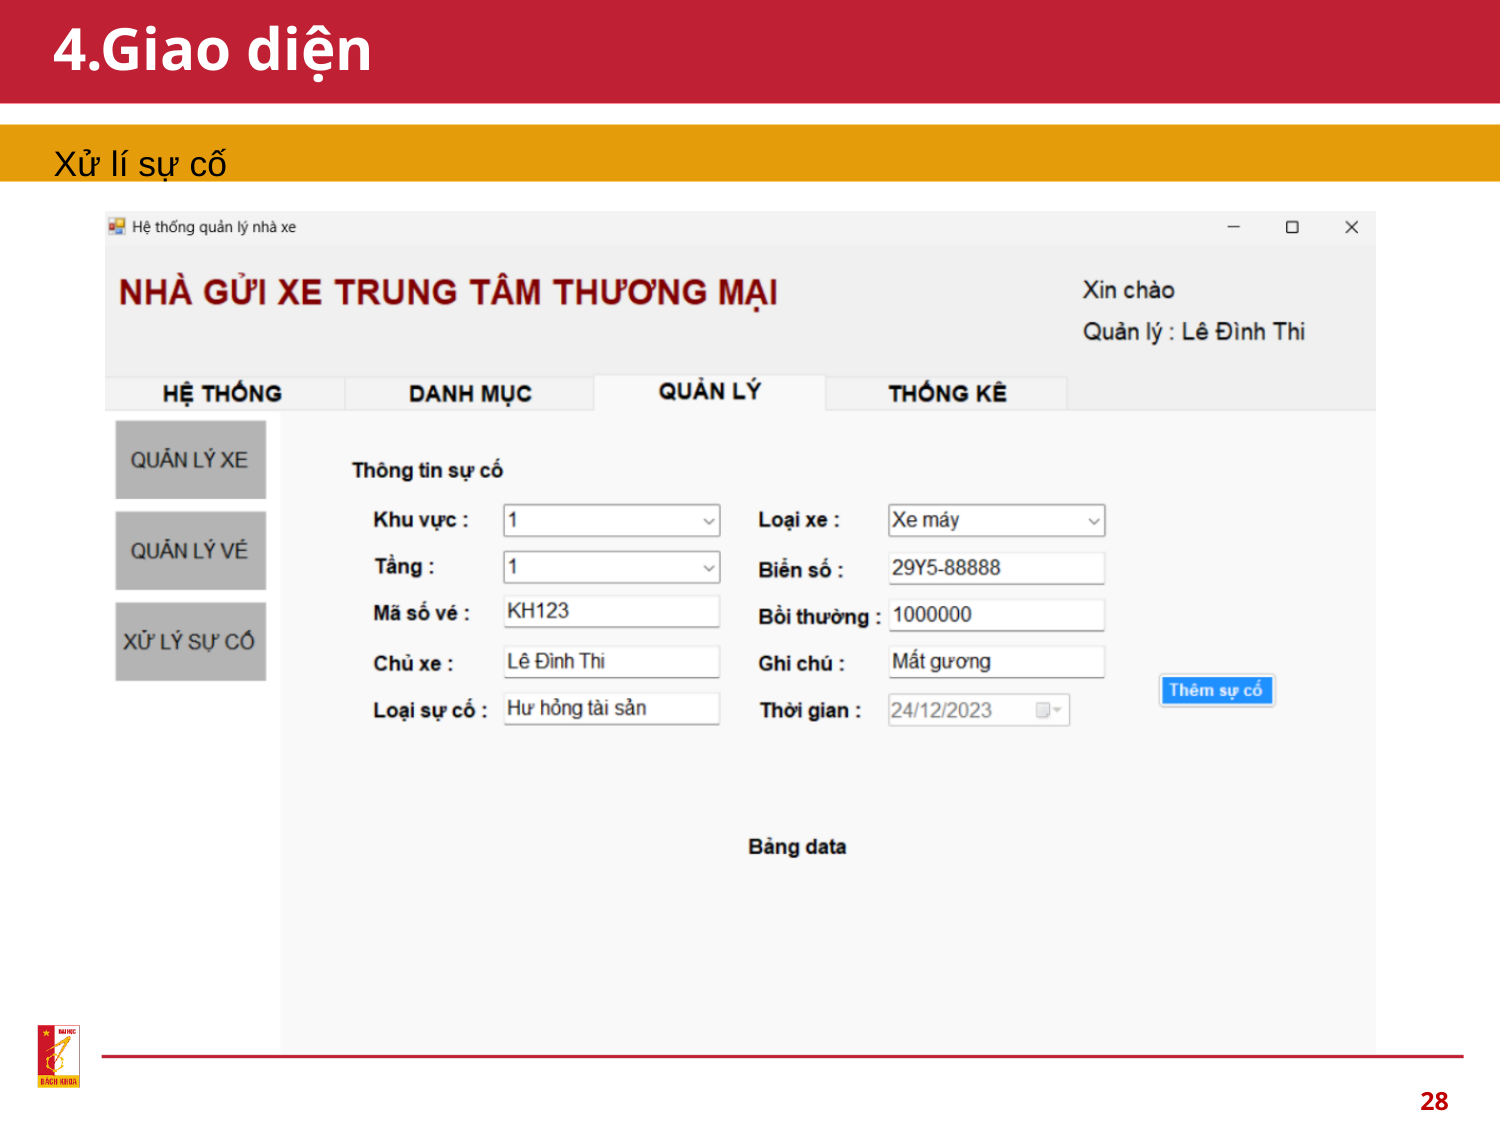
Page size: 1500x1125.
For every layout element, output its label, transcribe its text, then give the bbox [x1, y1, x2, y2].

picture [0, 0, 1500, 1125]
text_box Xử lí sự cố [38, 126, 997, 187]
title 4.Giao diện [38, 12, 1462, 87]
slide_number 28 [1126, 1078, 1464, 1125]
